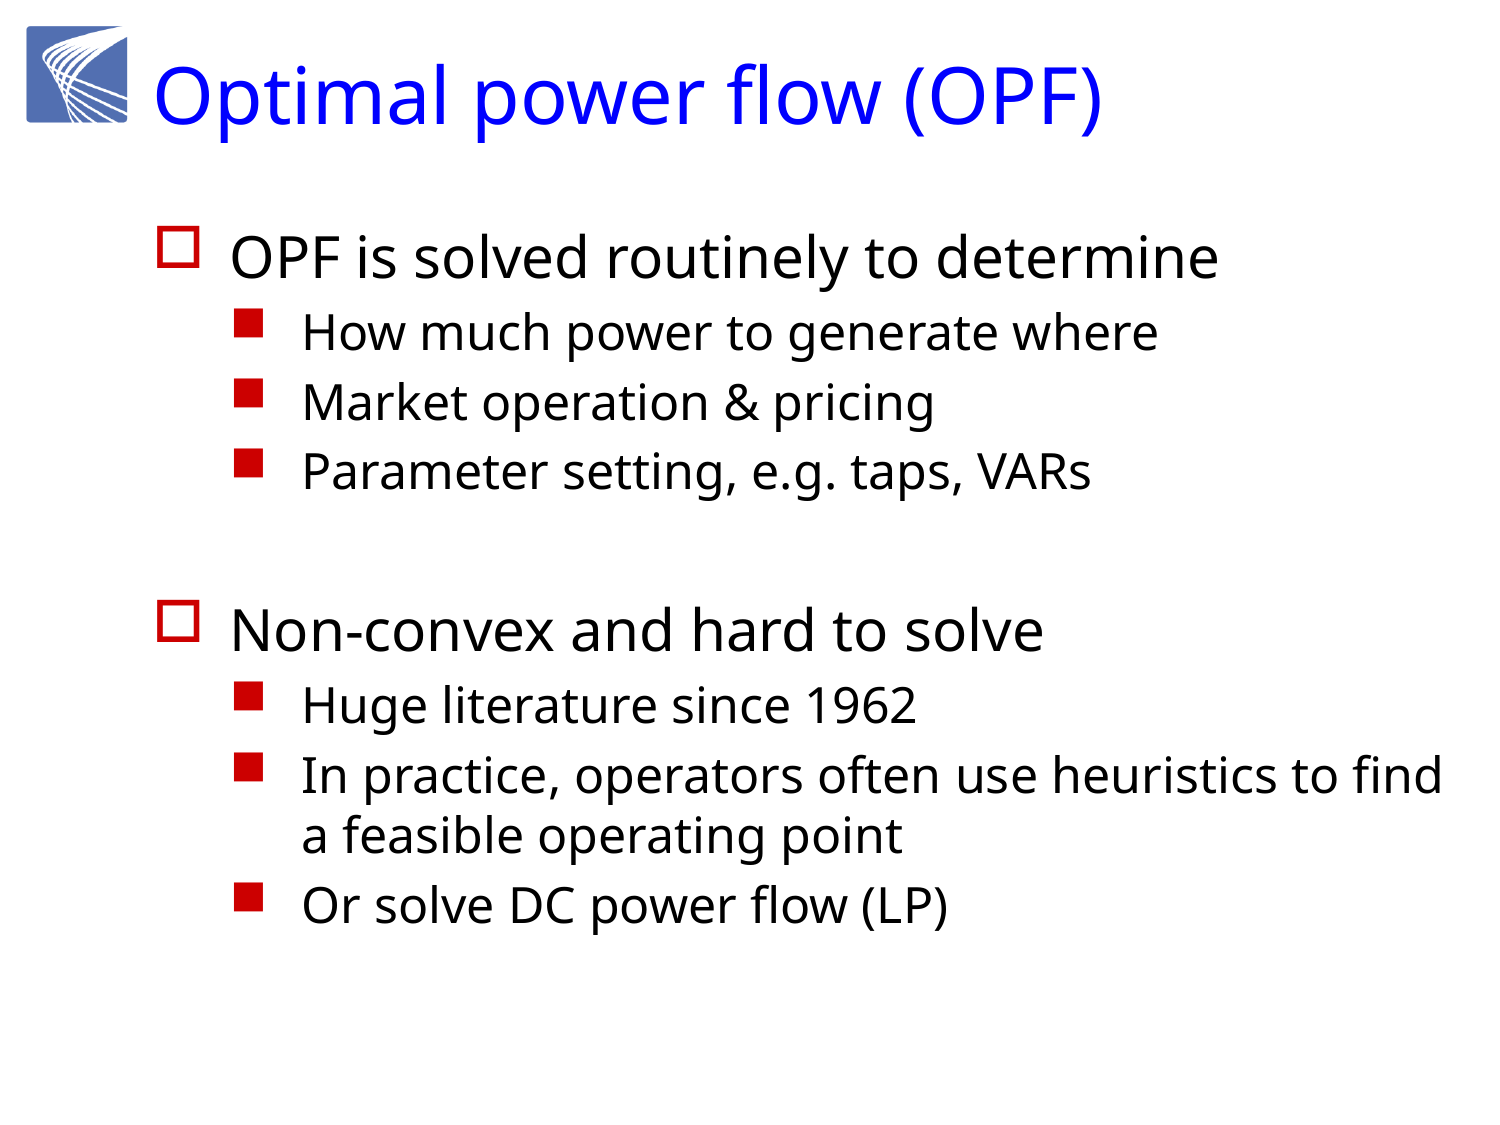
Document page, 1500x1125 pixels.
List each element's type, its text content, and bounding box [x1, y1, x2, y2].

title Optimal power flow (OPF) [137, 37, 1463, 176]
list OPF is solved routinely to determine How much power to generate where Market operation & pricing Parameter setting, e.g. taps, VARs Non-convex and hard to solve Huge literature since 1962 In practice, operators often use heuristics to find a feasible operating point Or solve DC power flow (LP) [137, 212, 1463, 1125]
picture [24, 24, 129, 124]
